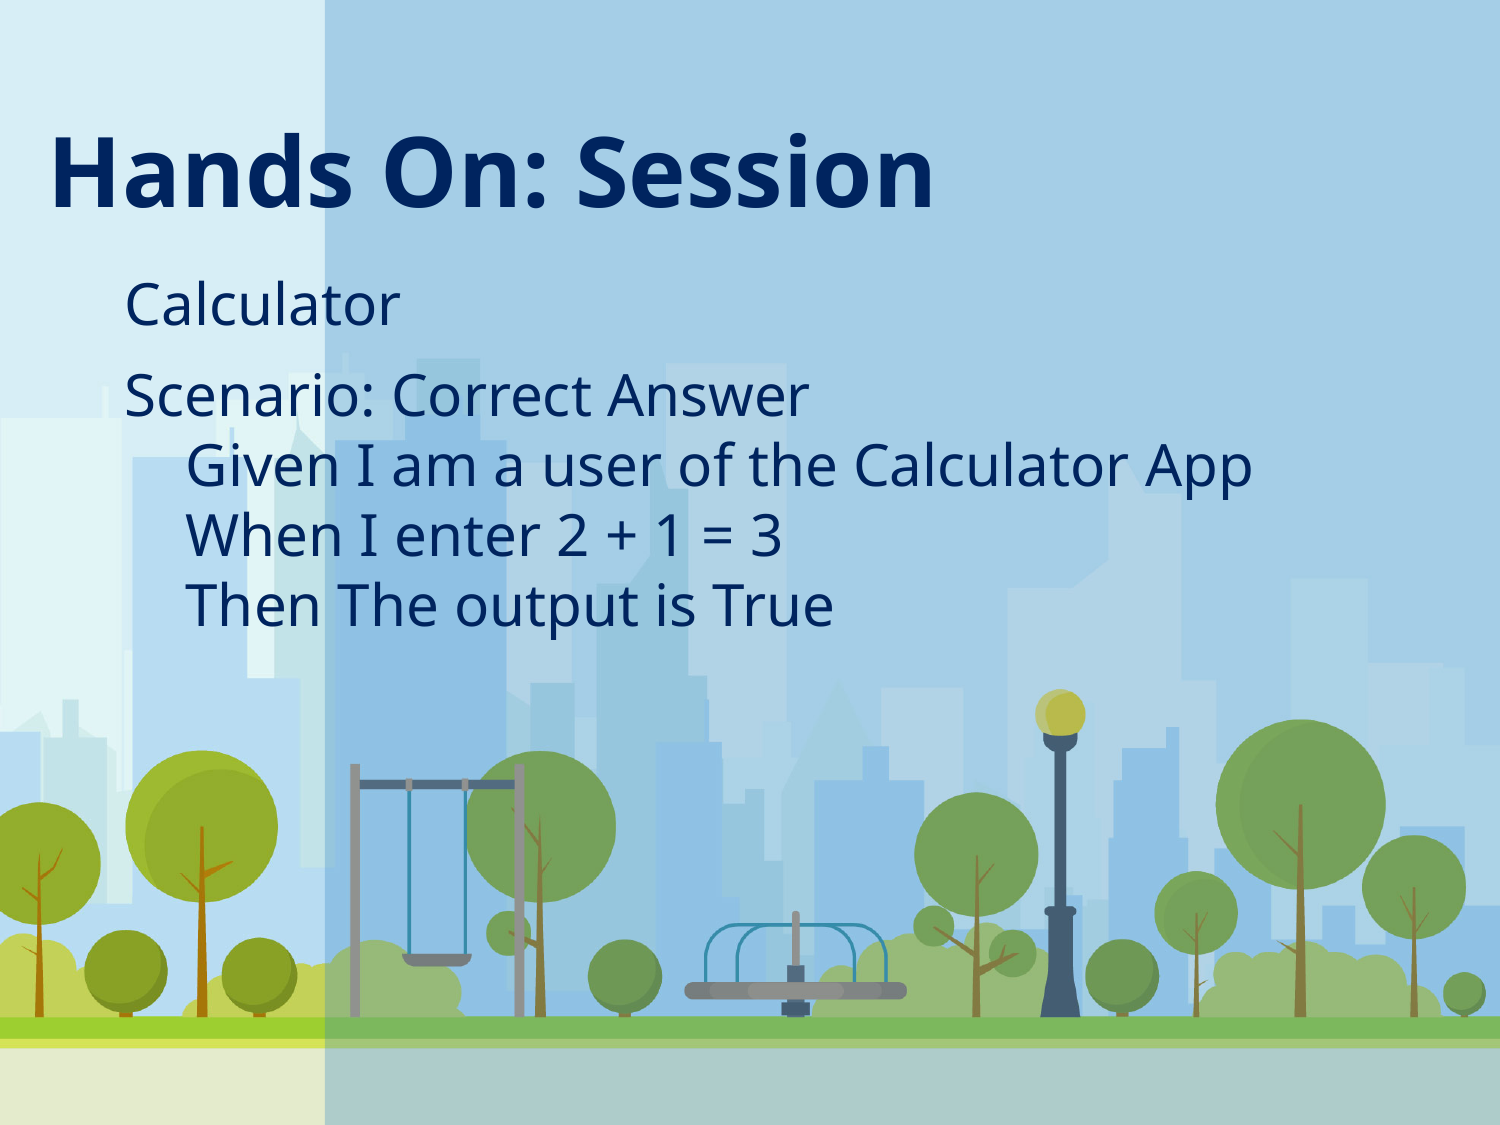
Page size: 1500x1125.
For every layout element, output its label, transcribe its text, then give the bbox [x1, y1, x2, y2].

subtitle Calculator Scenario: Correct Answer Given I am a user of the Calculator App When I enter 2 + 1 = 3 Then The output is True [109, 259, 1360, 857]
title Hands On: Session [32, 53, 1074, 236]
picture [0, 0, 1500, 1125]
